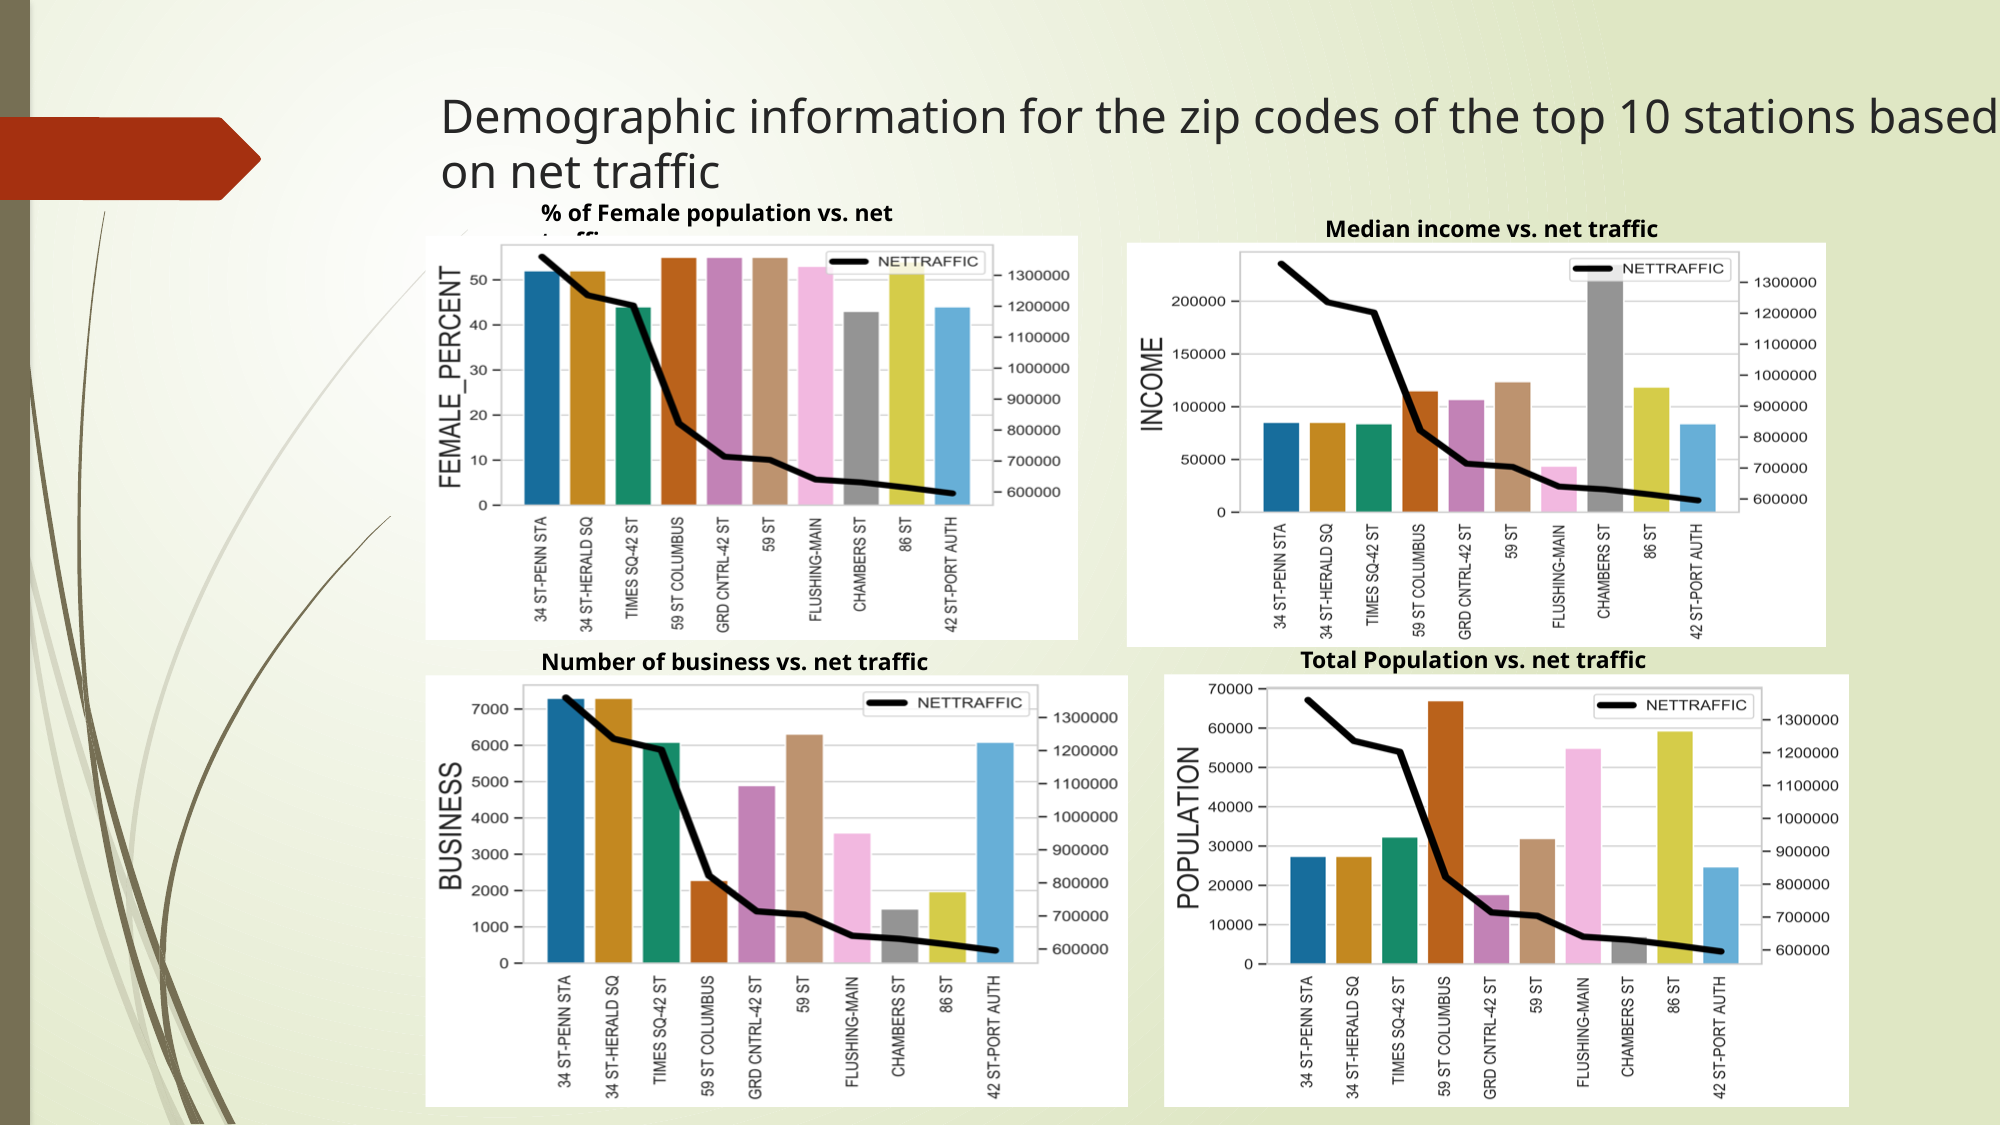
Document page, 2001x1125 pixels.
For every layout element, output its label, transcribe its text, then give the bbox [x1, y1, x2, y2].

title Demographic information for the zip codes of the top 10 stations based on net traffic [425, 79, 2000, 207]
text_box % of Female population vs. net traffic [526, 191, 969, 234]
text_box Total Population vs. net traffic [1285, 654, 1728, 674]
picture [1125, 242, 1826, 647]
picture [425, 235, 1078, 641]
picture [1164, 674, 1849, 1107]
text_box Number of business vs. net traffic [526, 648, 969, 674]
picture [425, 674, 1128, 1107]
text_box Median income vs. net traffic [1310, 207, 1753, 241]
